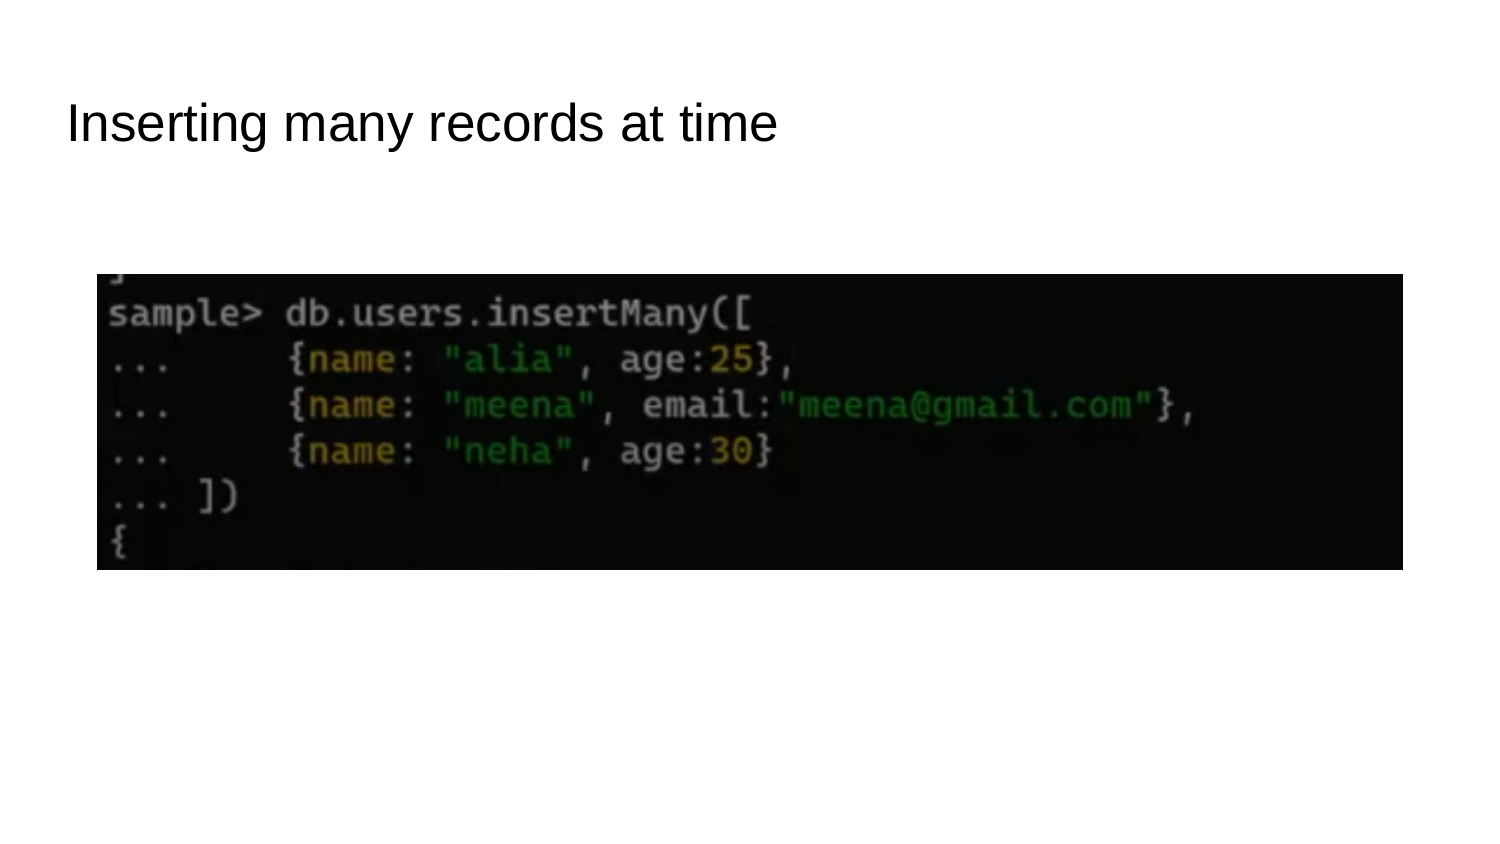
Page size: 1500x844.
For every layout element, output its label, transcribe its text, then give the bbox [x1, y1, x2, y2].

title Inserting many records at time [51, 72, 1449, 167]
picture [97, 273, 1403, 570]
